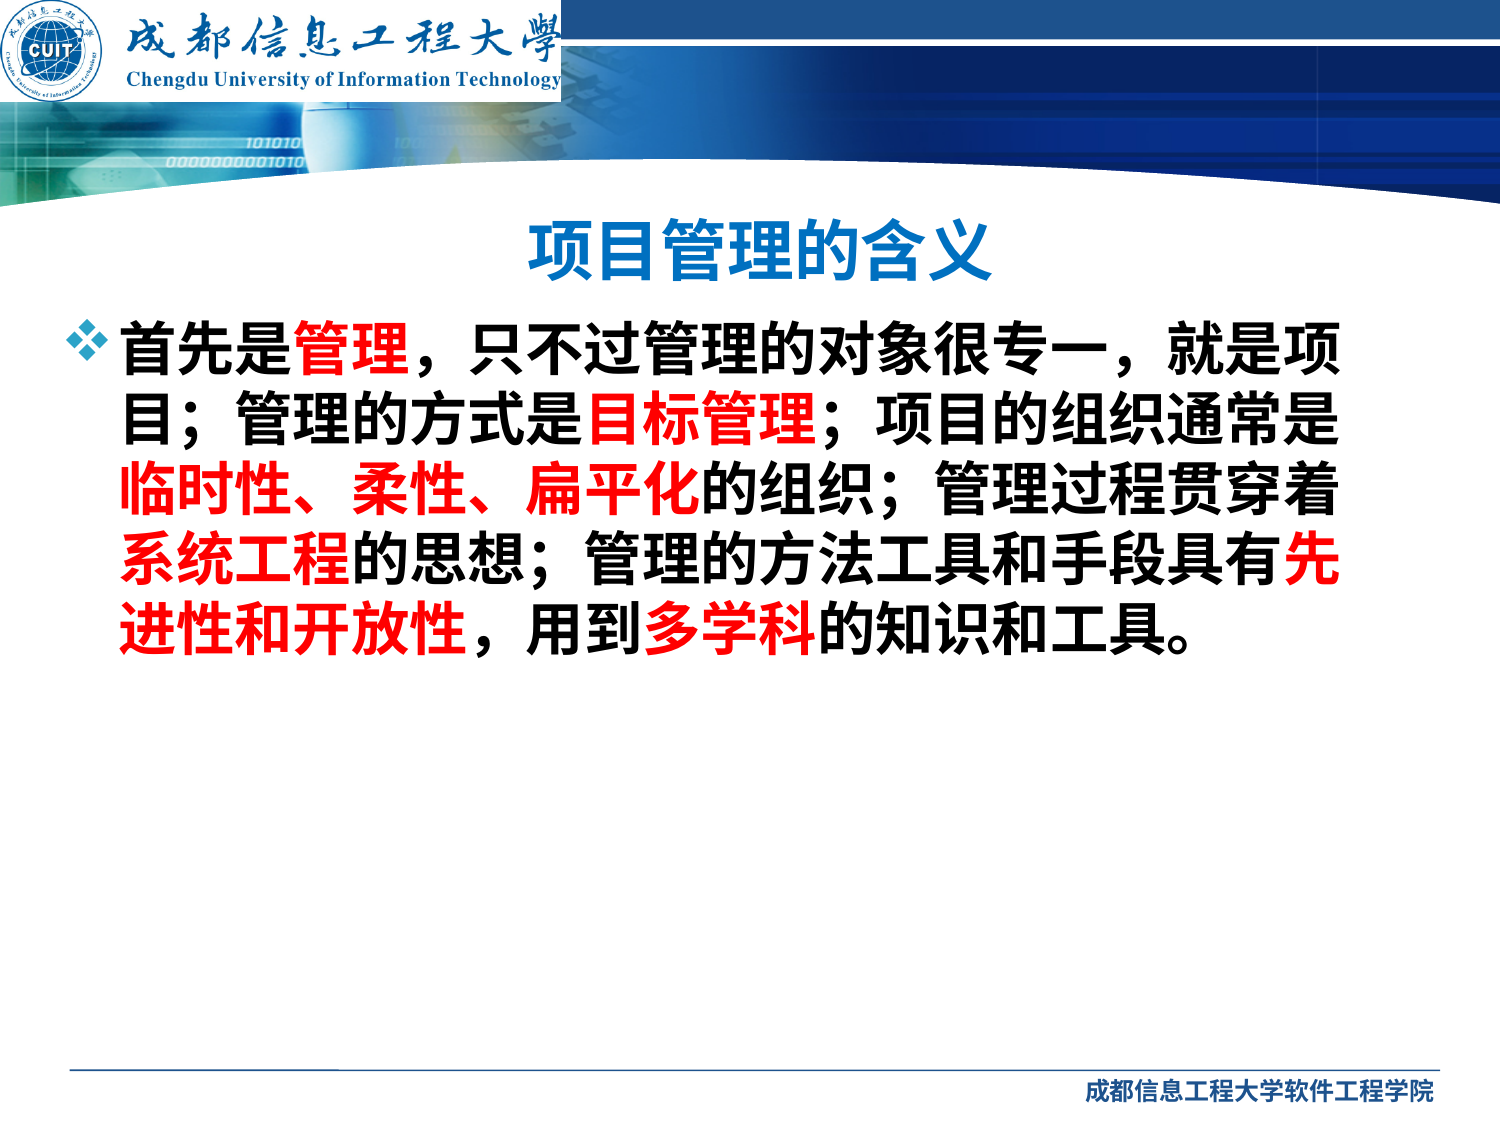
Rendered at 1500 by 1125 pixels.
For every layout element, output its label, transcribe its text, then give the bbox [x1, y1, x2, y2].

title 项目管理的含义 [116, 198, 1405, 300]
footer 成都信息工程大学软件工程学院 [974, 1067, 1451, 1118]
picture [0, 0, 1500, 206]
list 首先是管理，只不过管理的对象很专一，就是项目；管理的方式是目标管理；项目的组织通常是临时性、柔性、扁平化的组织；管理过程贯穿着系统工程的思想；管理的方法工具和手段具有先进性和开放性，用到多学科的知识和工具。 [46, 304, 1398, 1048]
